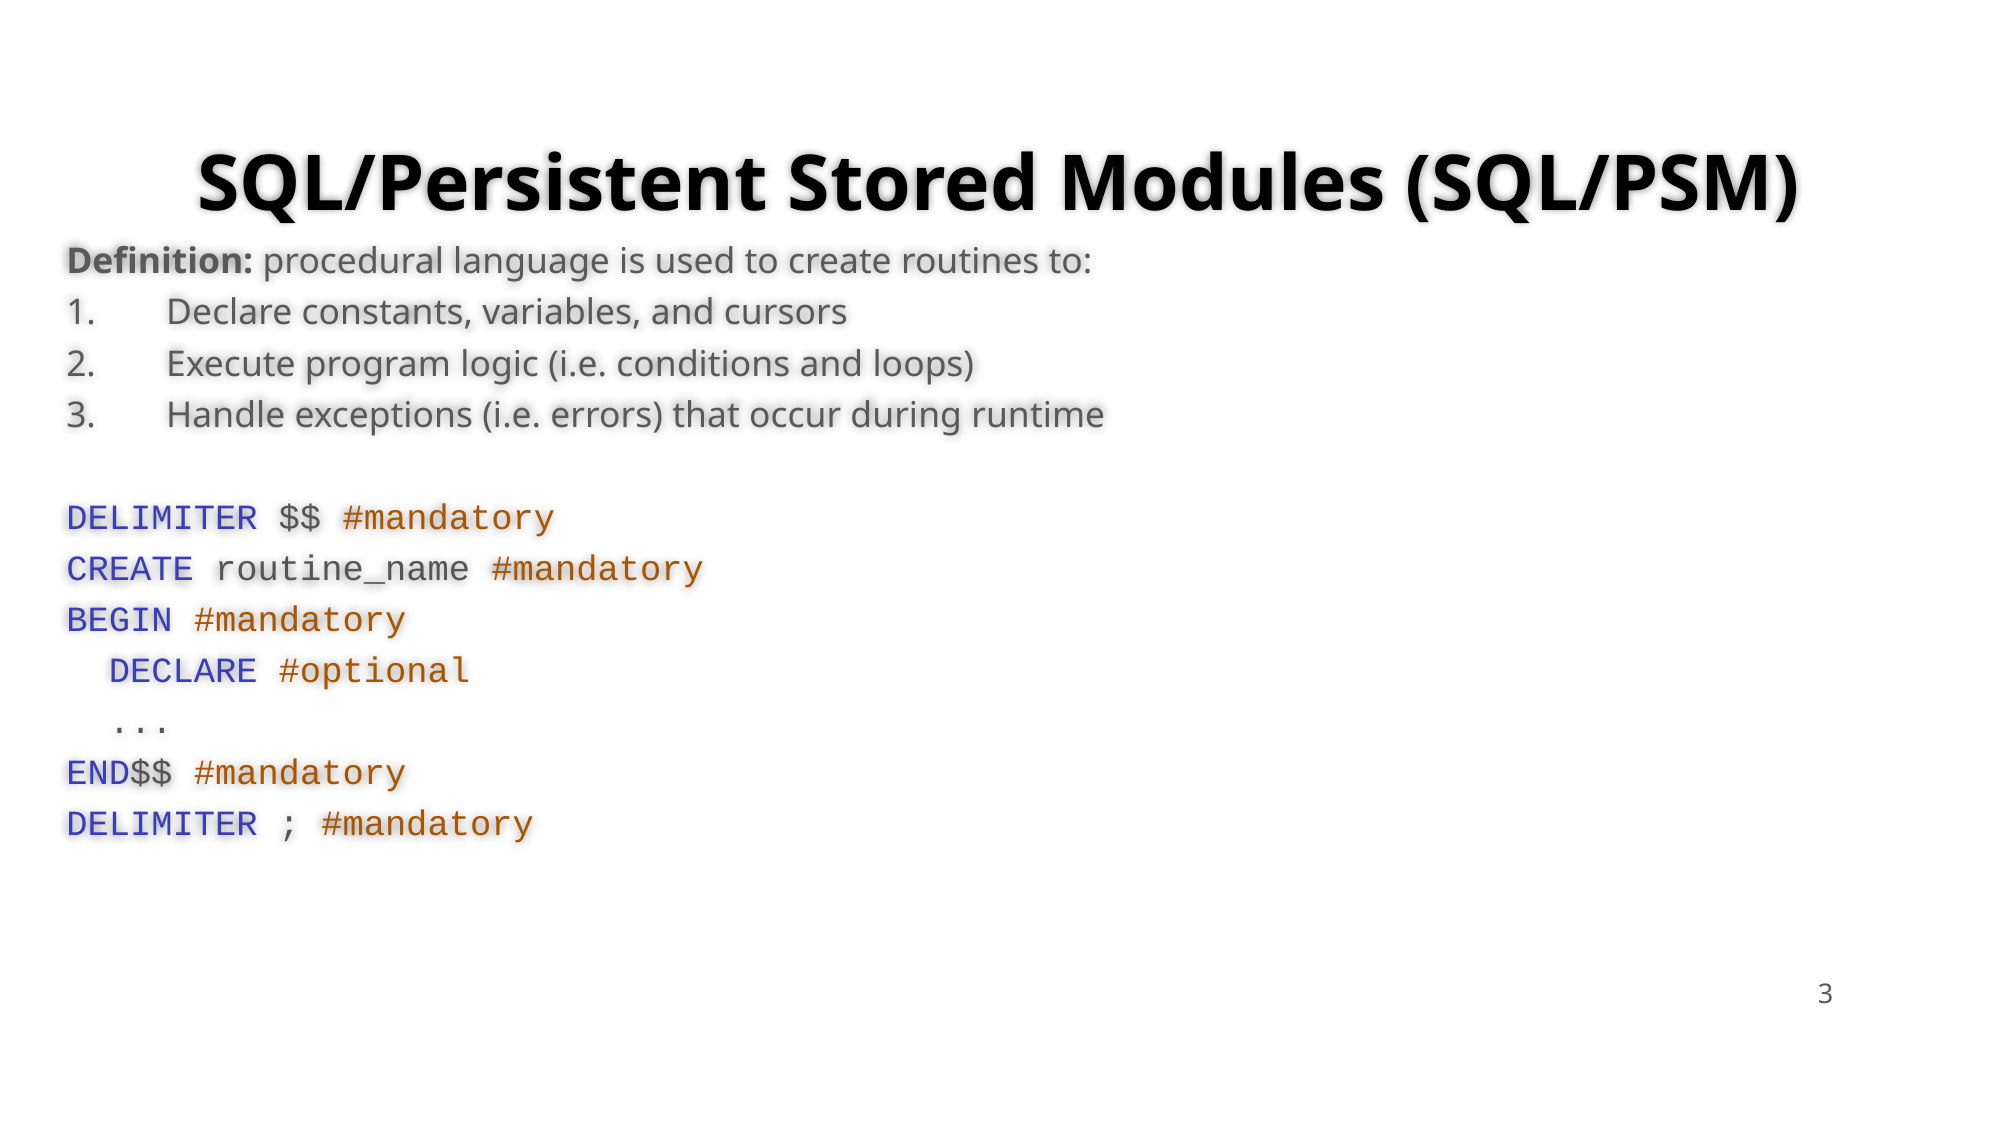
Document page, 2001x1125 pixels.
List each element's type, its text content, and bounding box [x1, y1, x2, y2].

title SQL/Persistent Stored Modules (SQL/PSM) [149, 99, 1849, 217]
slide_number 3 [1724, 965, 1849, 1025]
list Definition: procedural language is used to create routines to: Declare constants, variables, and cursors Execute program logic (i.e. conditions and loops) Handle exceptions (i.e. errors) that occur during runtime DELIMITER $$ #mandatory CREATE routine_name #mandatory BEGIN #mandatory DECLARE #optional ... END$$ #mandatory DELIMITER ; #mandatory [51, 222, 1949, 1103]
